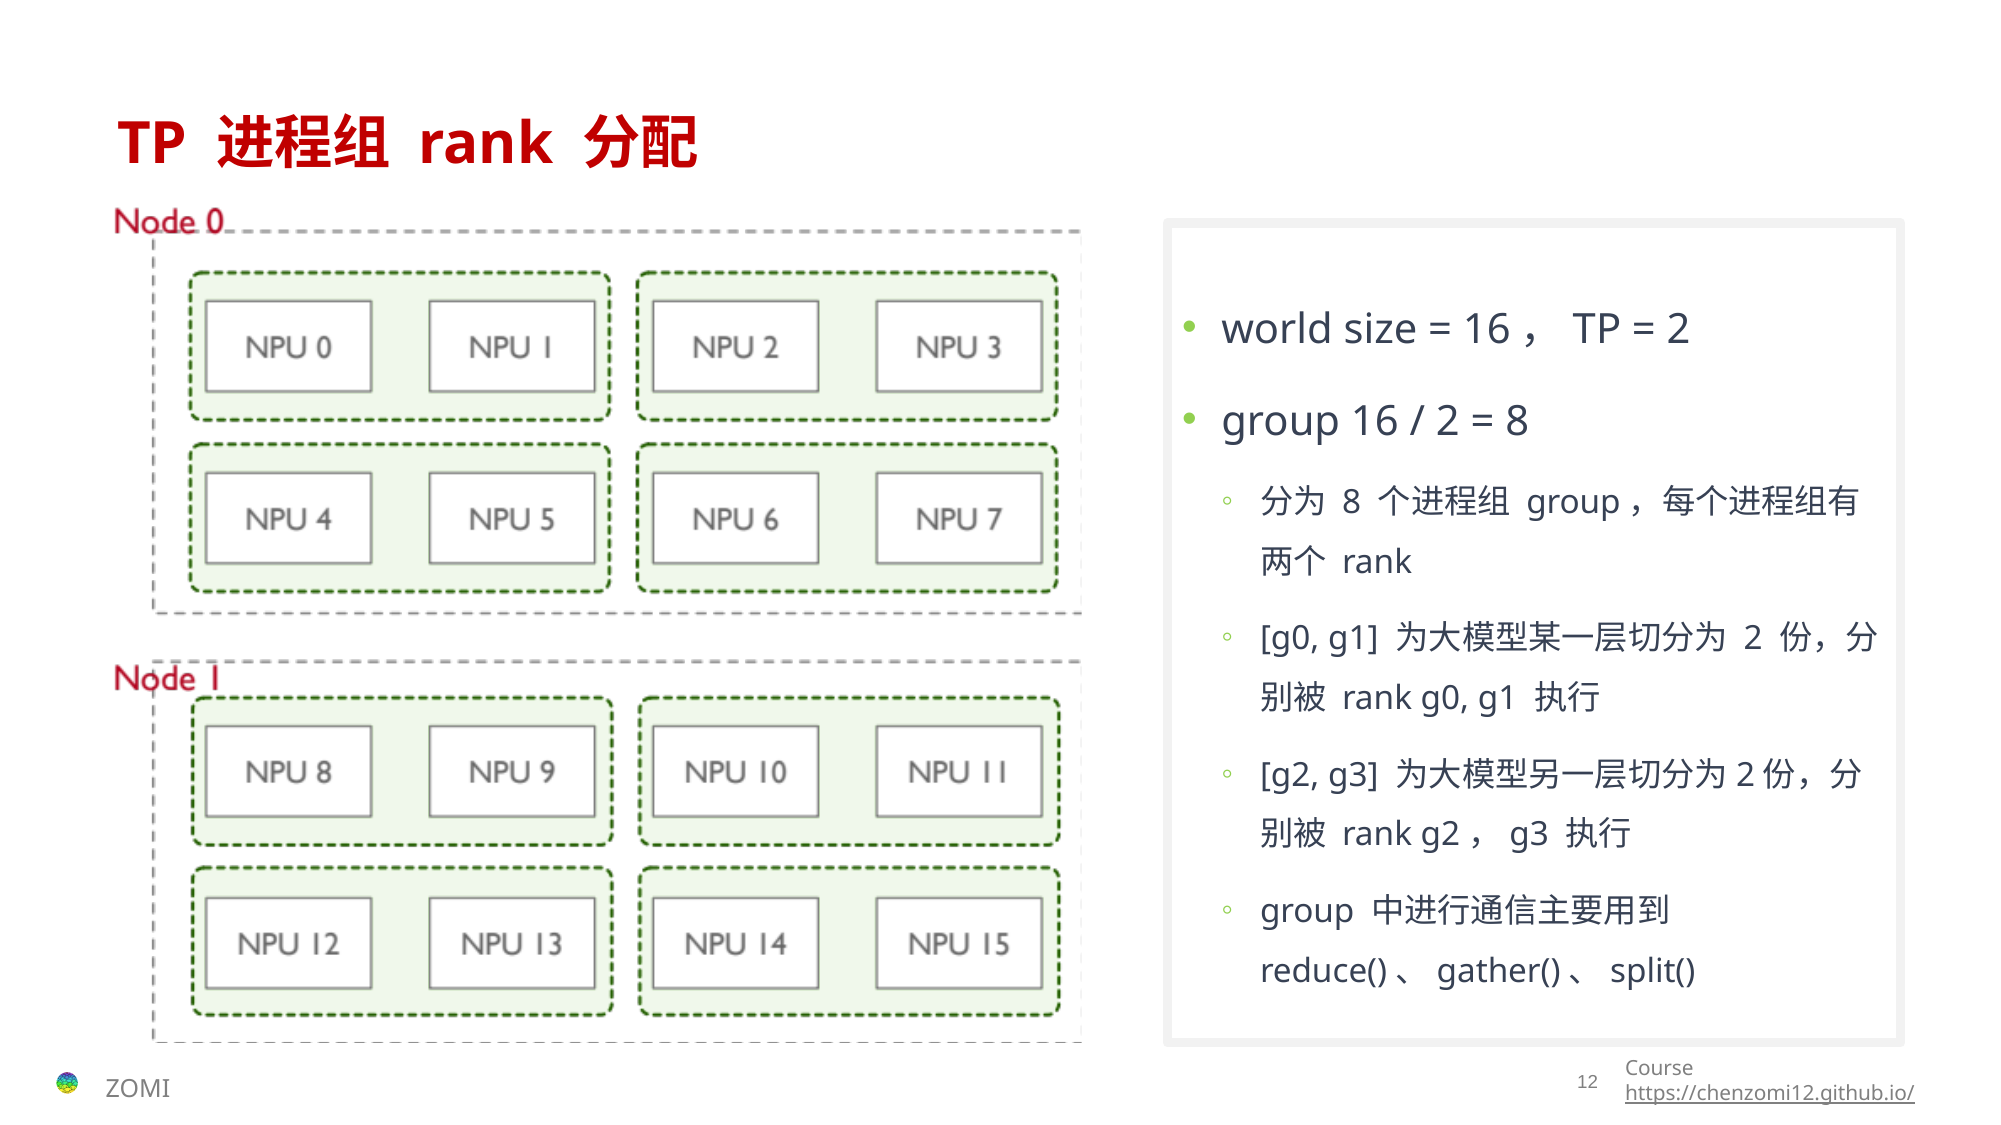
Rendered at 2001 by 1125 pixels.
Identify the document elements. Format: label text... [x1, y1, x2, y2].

list world size = 16，TP = 2 group 16 / 2 = 8 分为 8 个进程组 group，每个进程组有两个 rank [g0, g1] 为大模型某一层切分为 2 份，分别被 rank g0, g1 执行 [g2, g3] 为大模型另一层切分为2份，分别被 rank g2，g3 执行 group 中进行通信主要用到 reduce()、gather()、split() [1167, 223, 1901, 1043]
picture [101, 188, 1082, 1043]
title TP 进程组 rank 分配 [102, 91, 1901, 189]
picture [57, 1073, 77, 1093]
